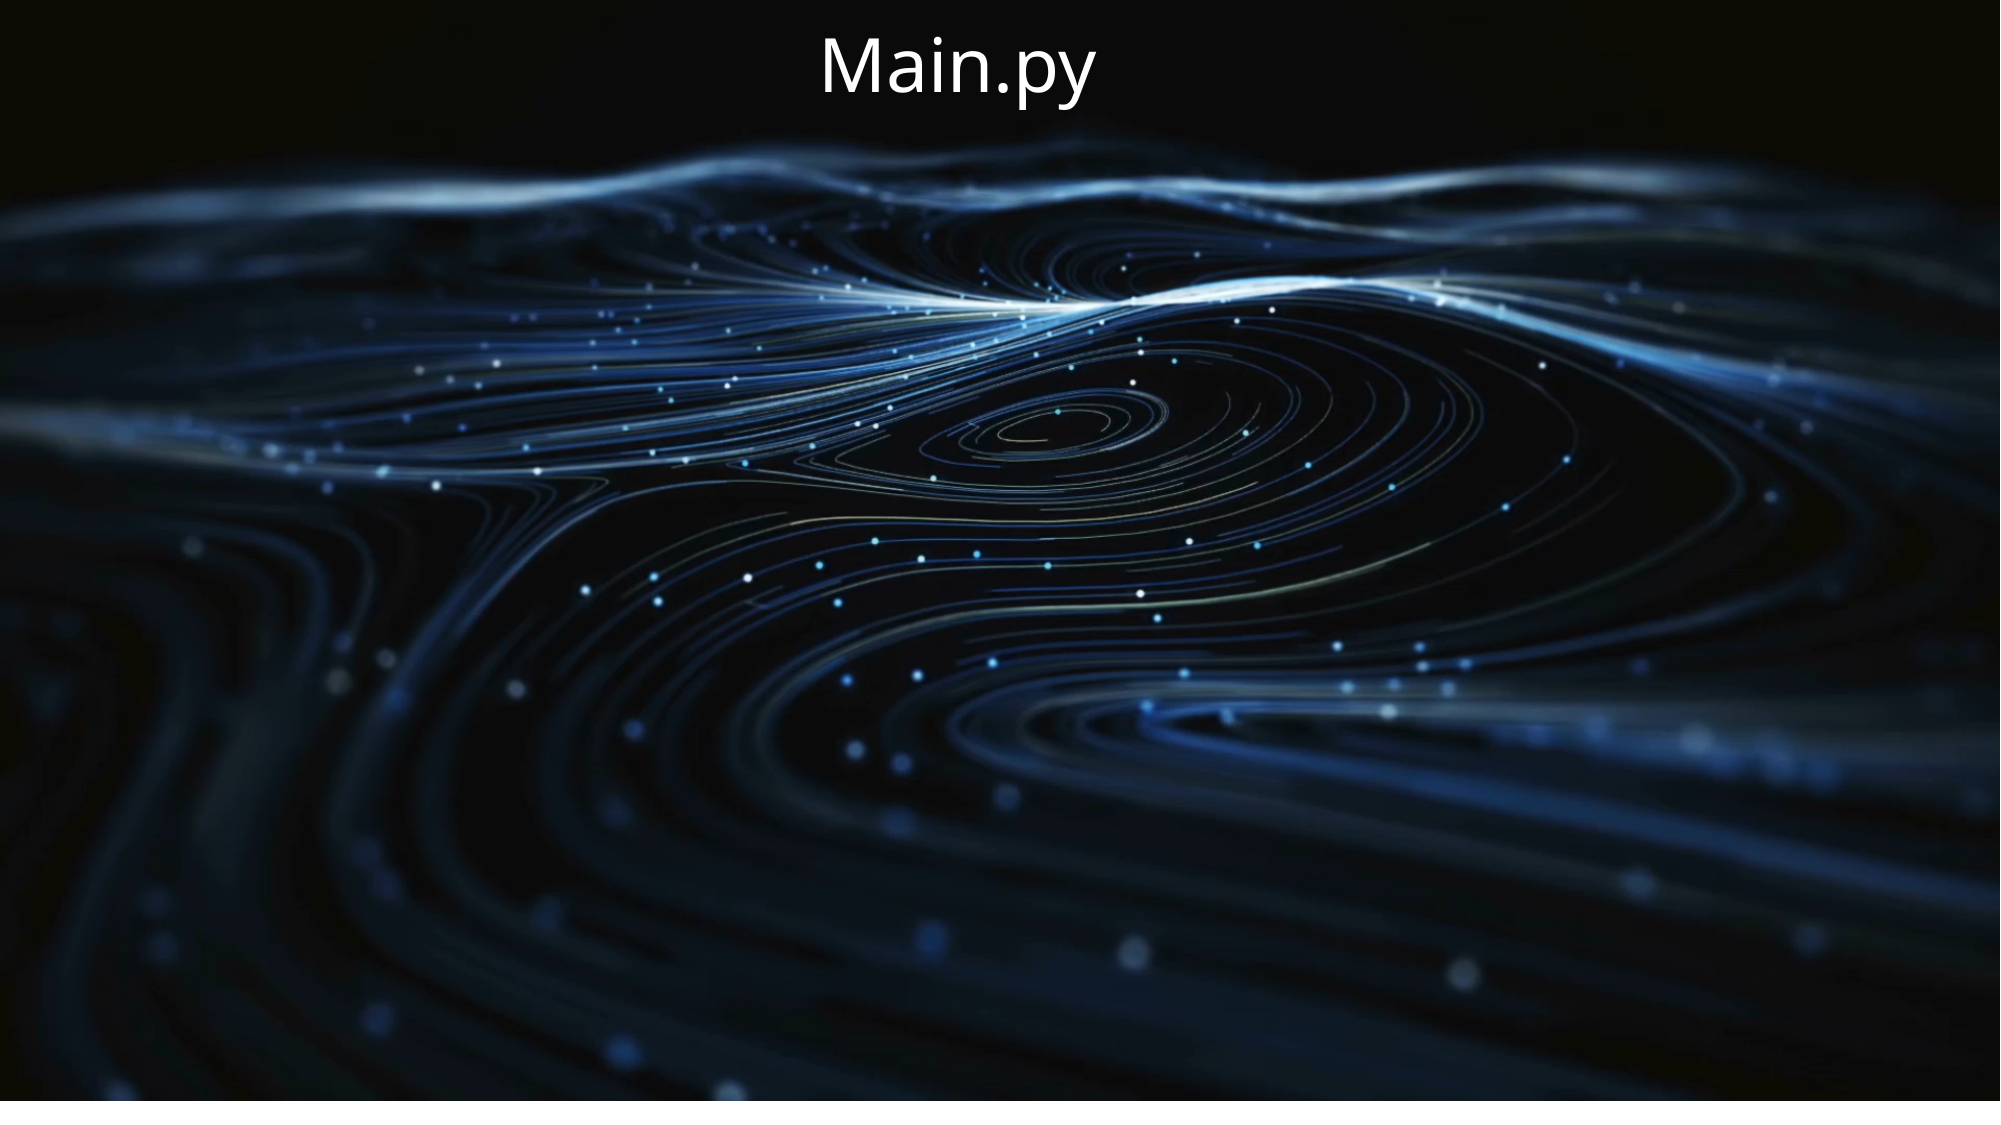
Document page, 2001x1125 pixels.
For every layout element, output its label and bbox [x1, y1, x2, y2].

text_box [0, 0, 2000, 1102]
